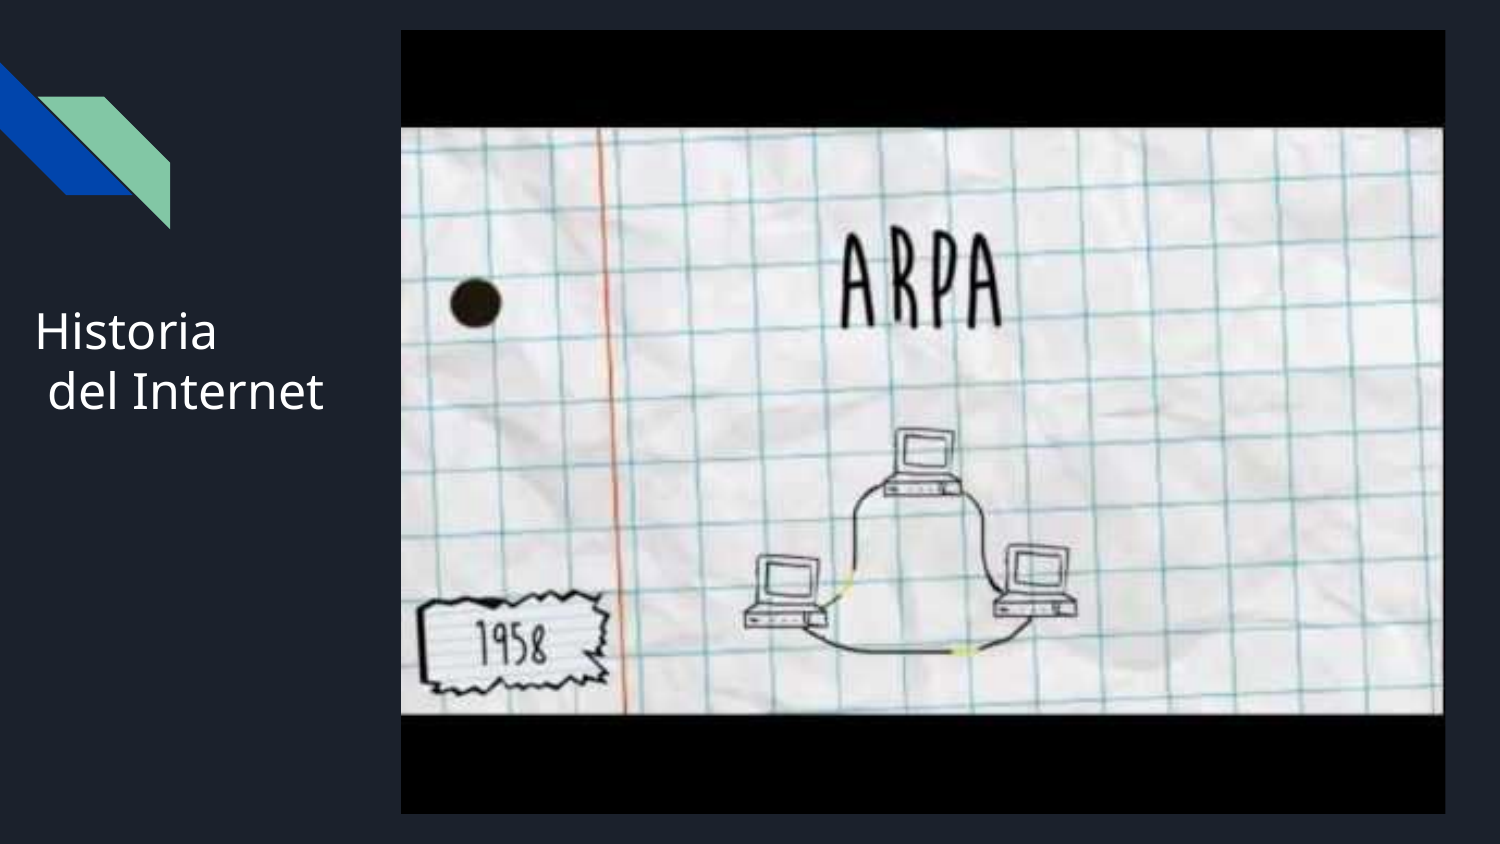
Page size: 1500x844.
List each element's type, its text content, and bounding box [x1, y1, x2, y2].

title Historia del Internet [19, 284, 375, 505]
text_box [401, 30, 1446, 814]
